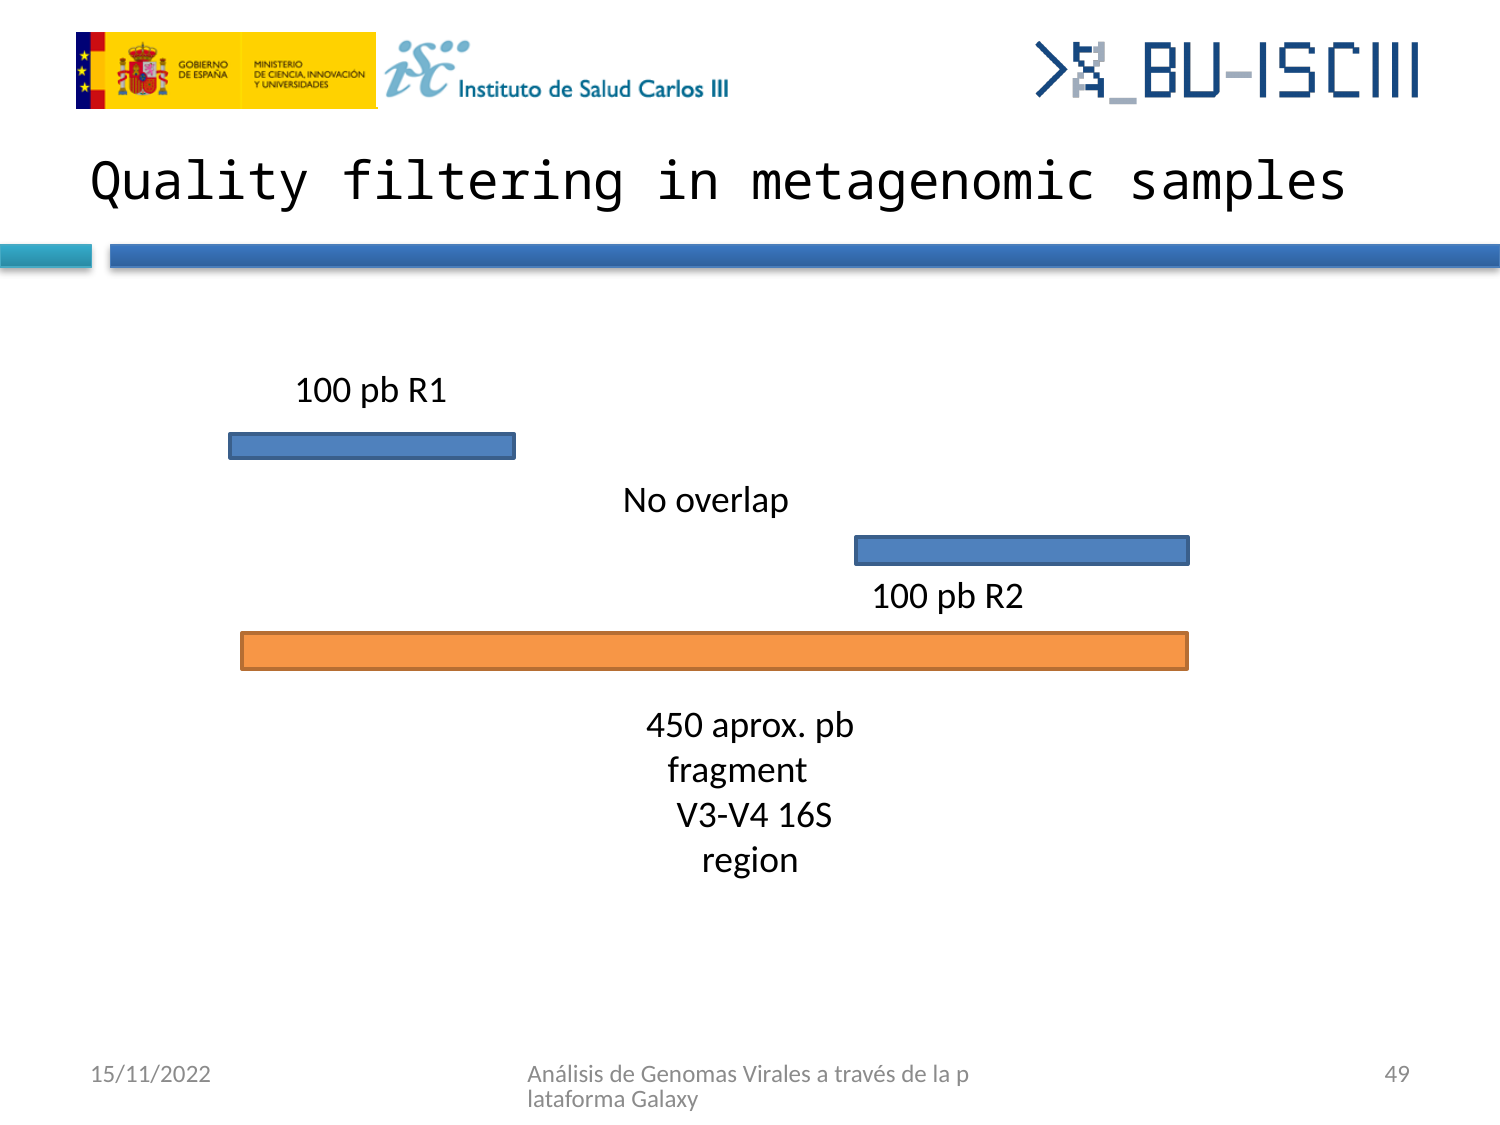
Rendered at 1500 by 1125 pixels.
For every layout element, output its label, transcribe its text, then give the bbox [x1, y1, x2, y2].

text_box 100 pb R2 [856, 563, 1151, 624]
picture [1021, 0, 1436, 138]
text_box 100 pb R1 [279, 357, 465, 418]
title Quality filtering in metagenomic samples [75, 113, 1425, 244]
picture [76, 32, 809, 109]
text_box [854, 535, 1190, 566]
footer Análisis de Genomas Virales a través de la plataforma Galaxy [512, 1042, 988, 1103]
slide_number 49 [1074, 1042, 1425, 1103]
text_box [228, 432, 516, 460]
text_box No overlap [608, 467, 833, 528]
text_box 450 aprox. pb fragment V3-V4 16S region [603, 693, 898, 888]
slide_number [75, 1042, 425, 1103]
text_box [240, 631, 1189, 671]
